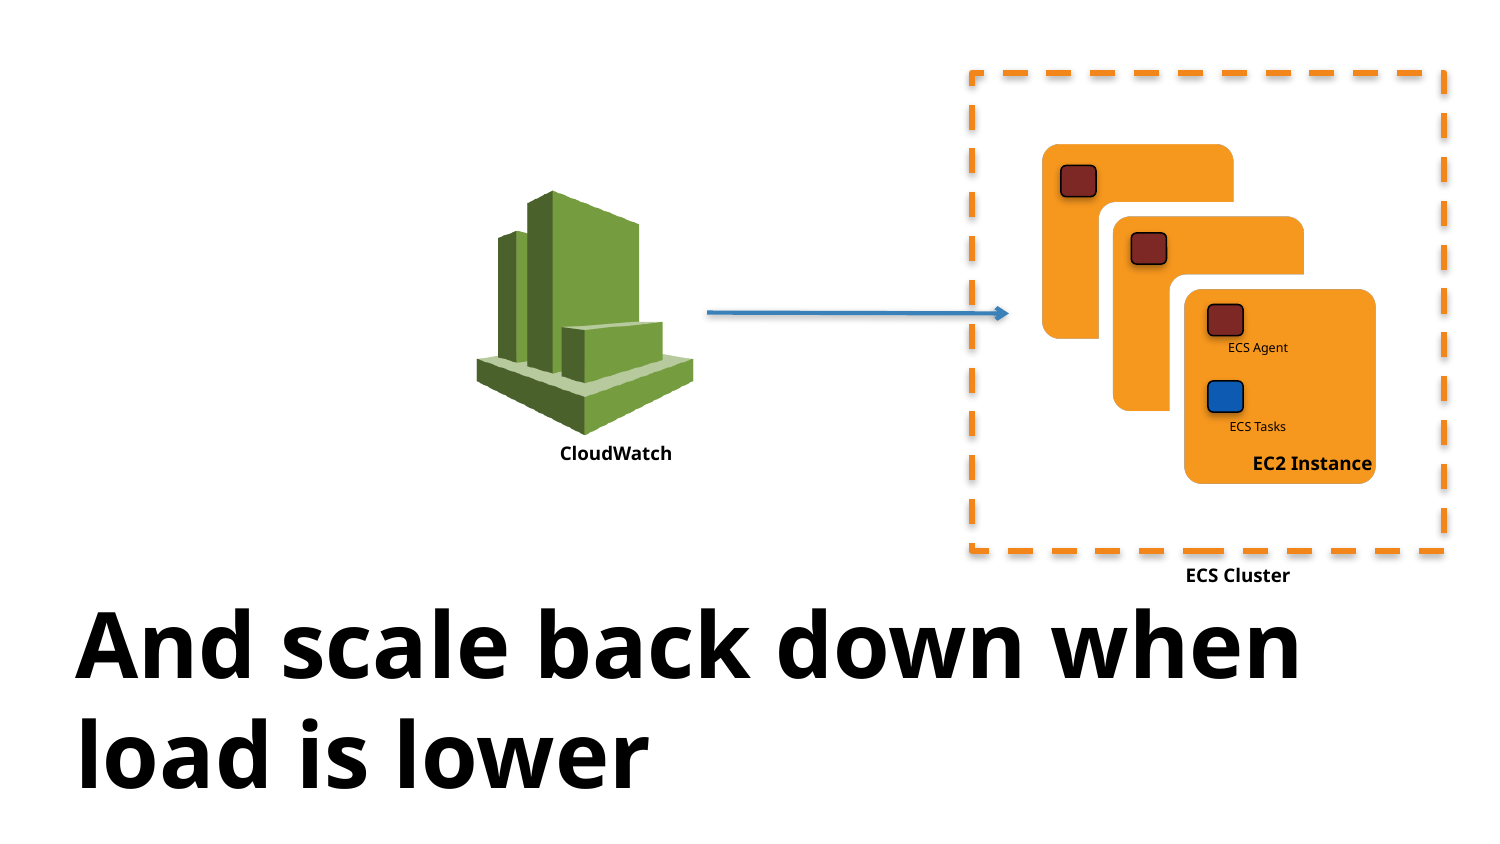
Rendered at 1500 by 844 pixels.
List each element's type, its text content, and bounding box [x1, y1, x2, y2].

text_box CloudWatch [496, 443, 676, 478]
text_box And scale back down when load is lower [0, 550, 1500, 844]
picture [461, 189, 708, 436]
text_box ECS Cluster [1118, 550, 1298, 601]
picture [1008, 114, 1408, 513]
text_box [971, 72, 1445, 552]
